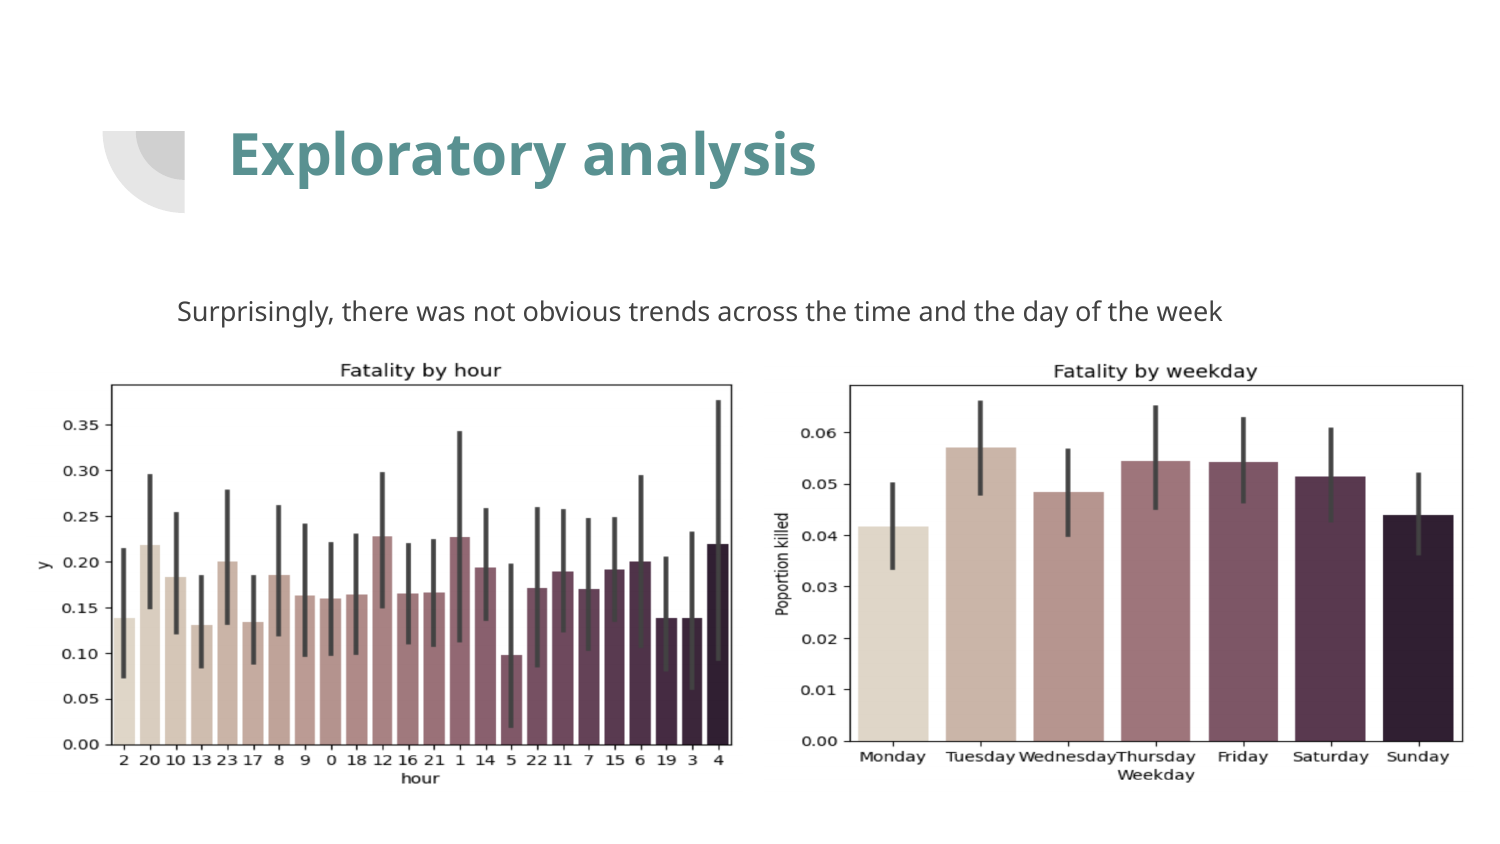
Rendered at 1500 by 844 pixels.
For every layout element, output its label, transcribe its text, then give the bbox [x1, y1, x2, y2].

picture [764, 354, 1474, 792]
list Surprisingly, there was not obvious trends across the time and the day of the week [162, 272, 1316, 690]
picture [26, 354, 743, 792]
title Exploratory analysis [213, 98, 1368, 263]
